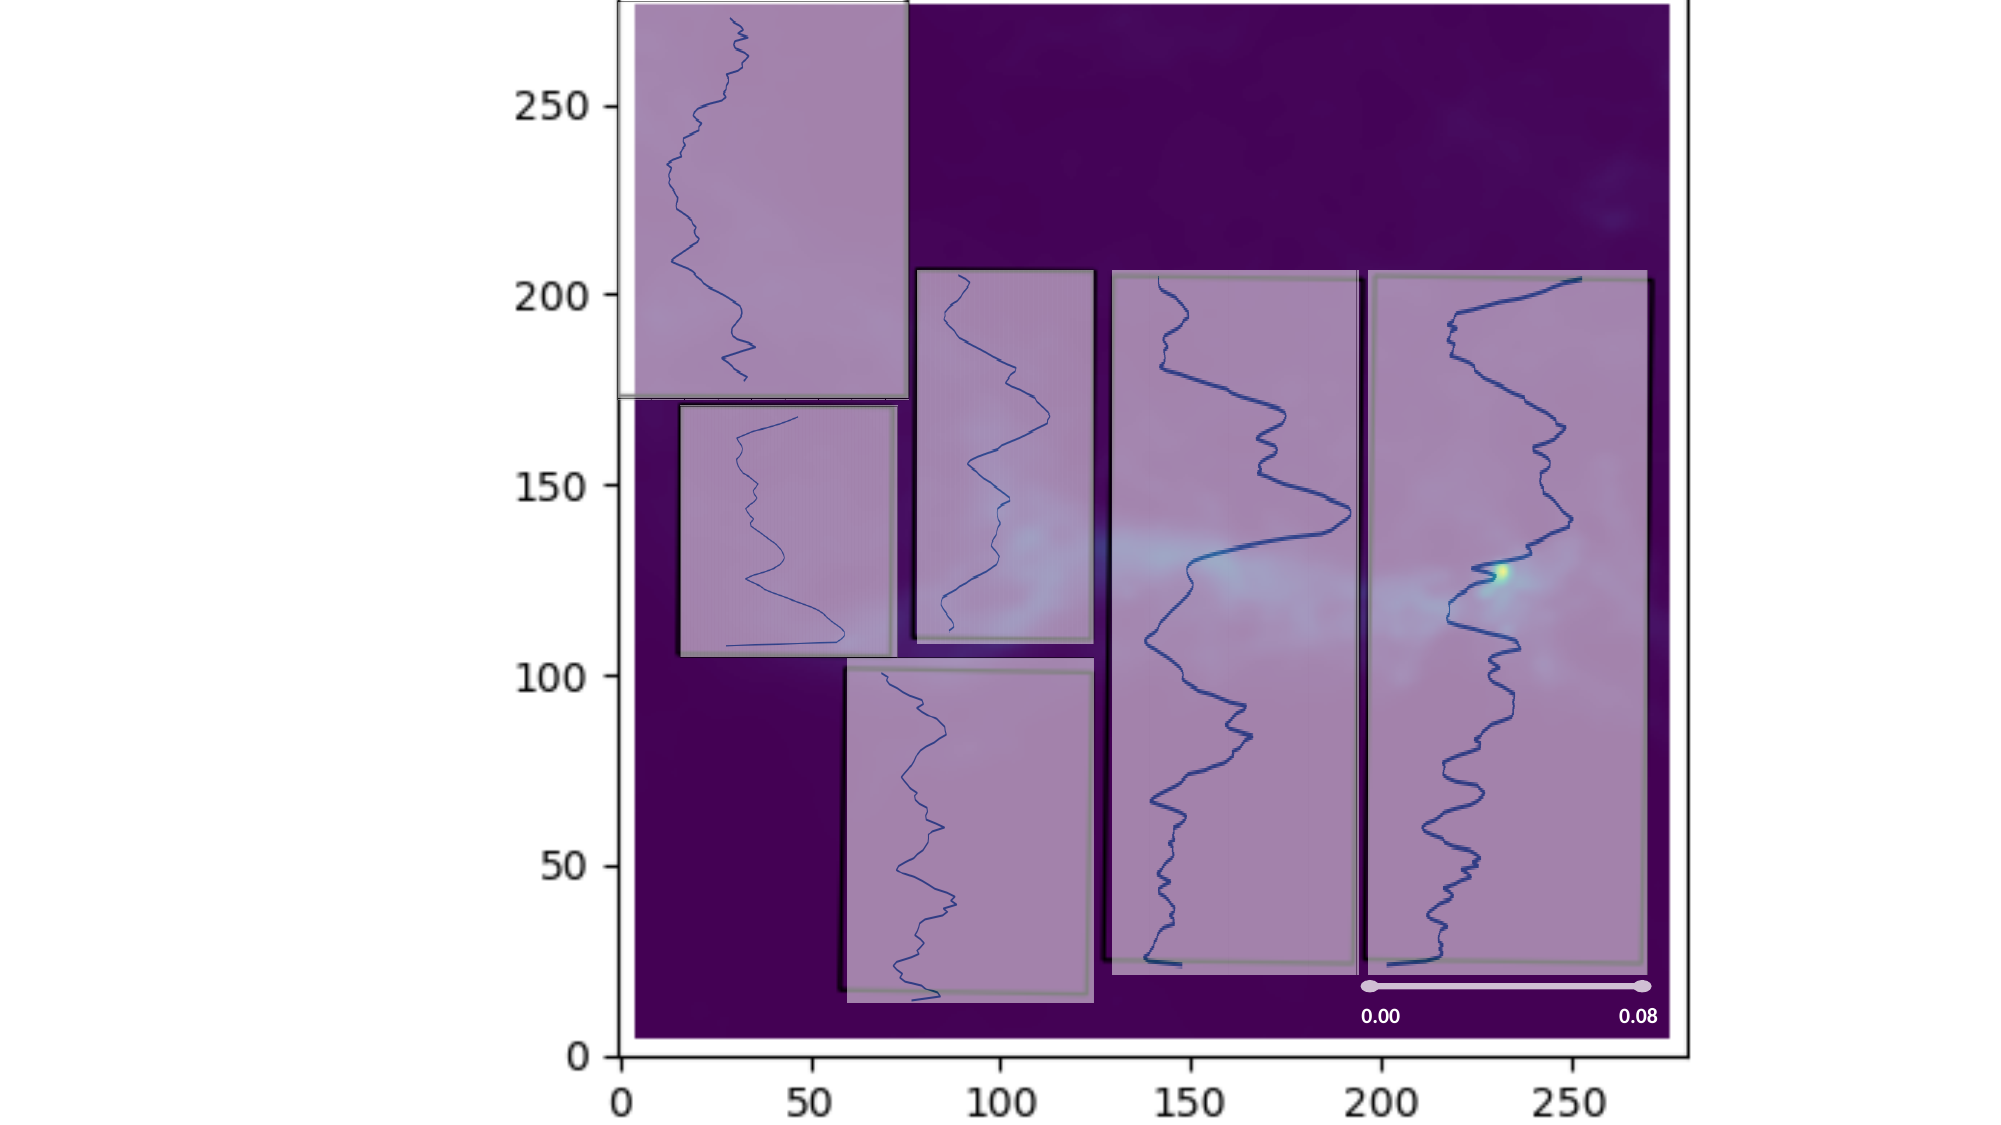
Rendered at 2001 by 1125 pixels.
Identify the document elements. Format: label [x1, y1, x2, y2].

picture [503, 0, 1691, 1125]
